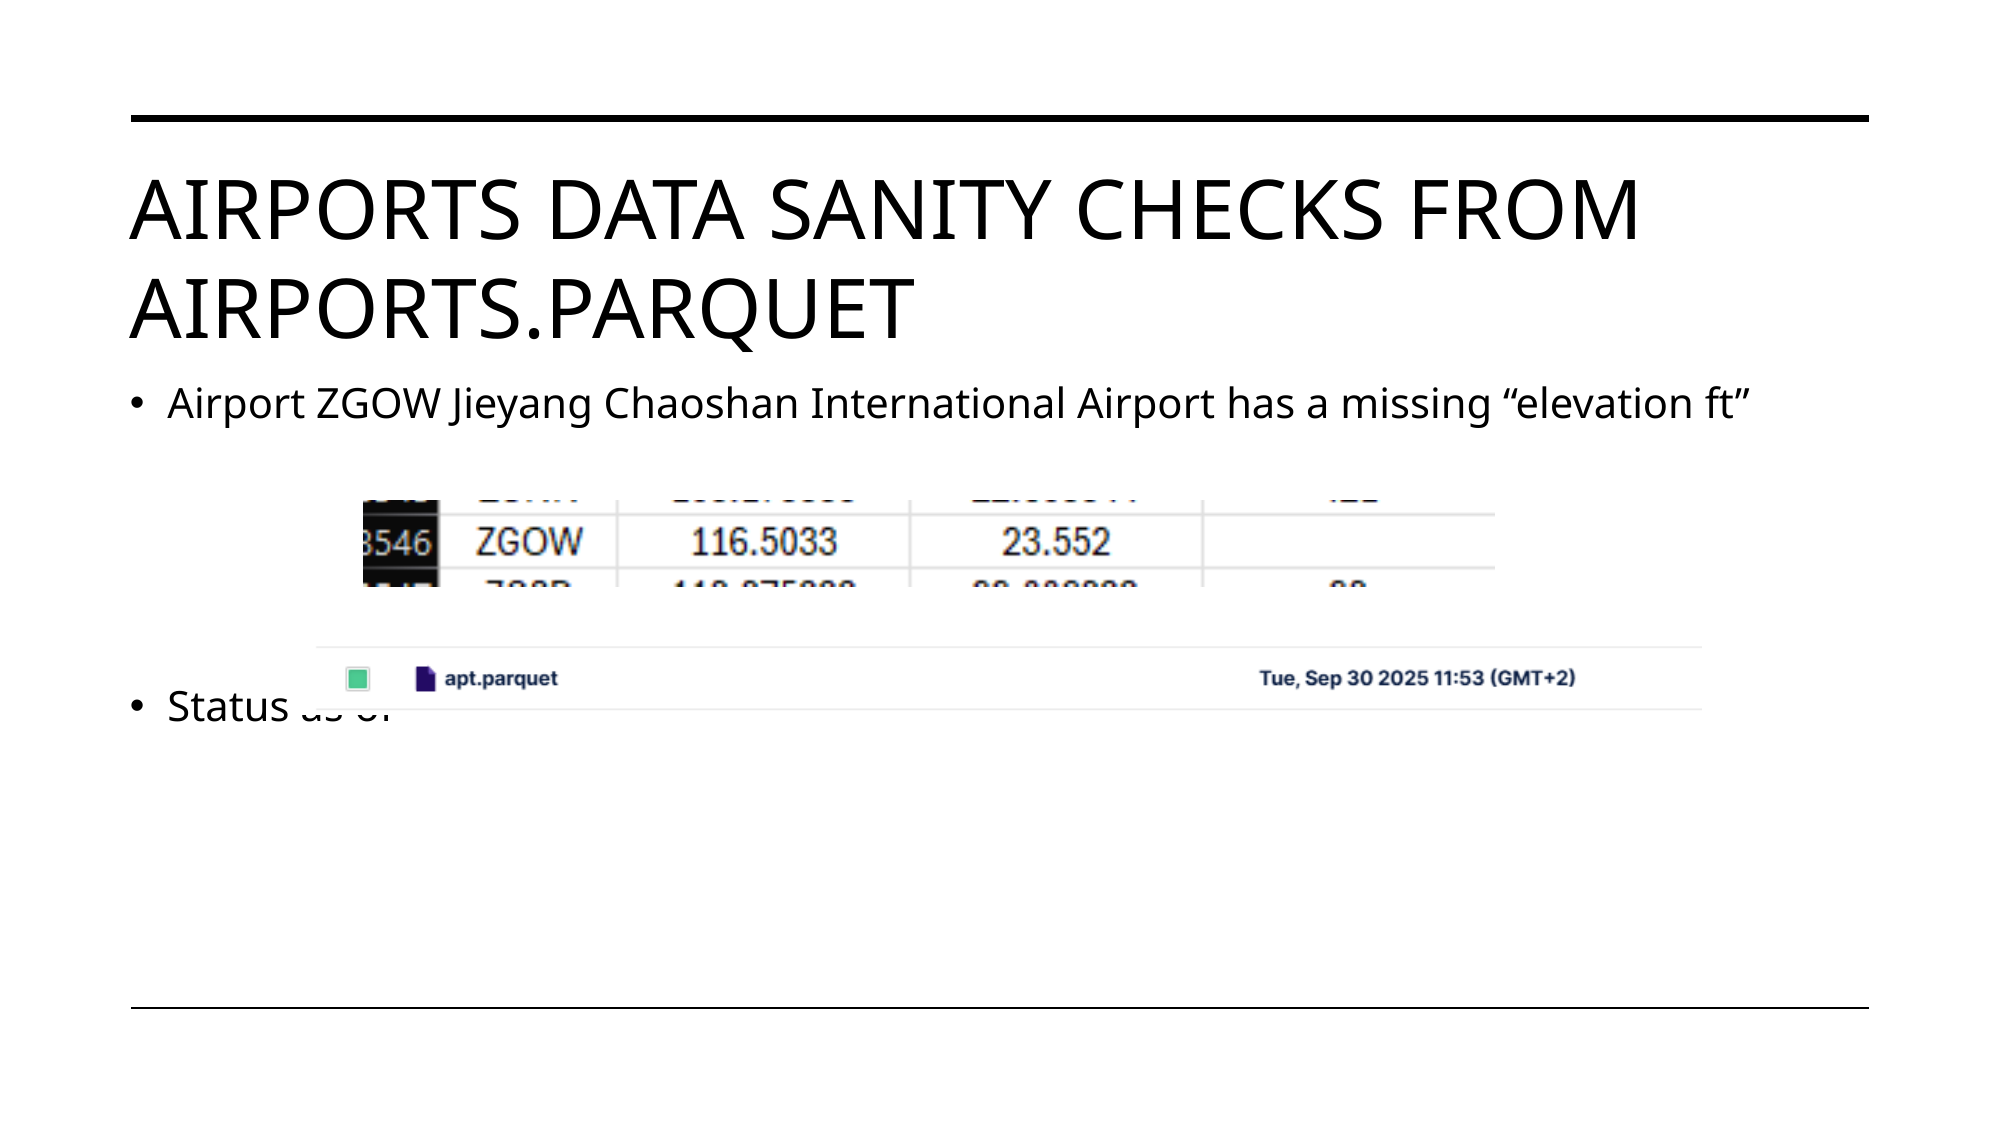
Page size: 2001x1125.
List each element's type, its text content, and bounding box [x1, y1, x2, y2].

picture [301, 628, 1702, 715]
title Airports data sanity checks from airports.parquet [114, 149, 1869, 364]
list Airport ZGOW Jieyang Chaoshan International Airport has a missing “elevation ft” Status as of [114, 364, 1869, 978]
picture [363, 500, 1495, 587]
